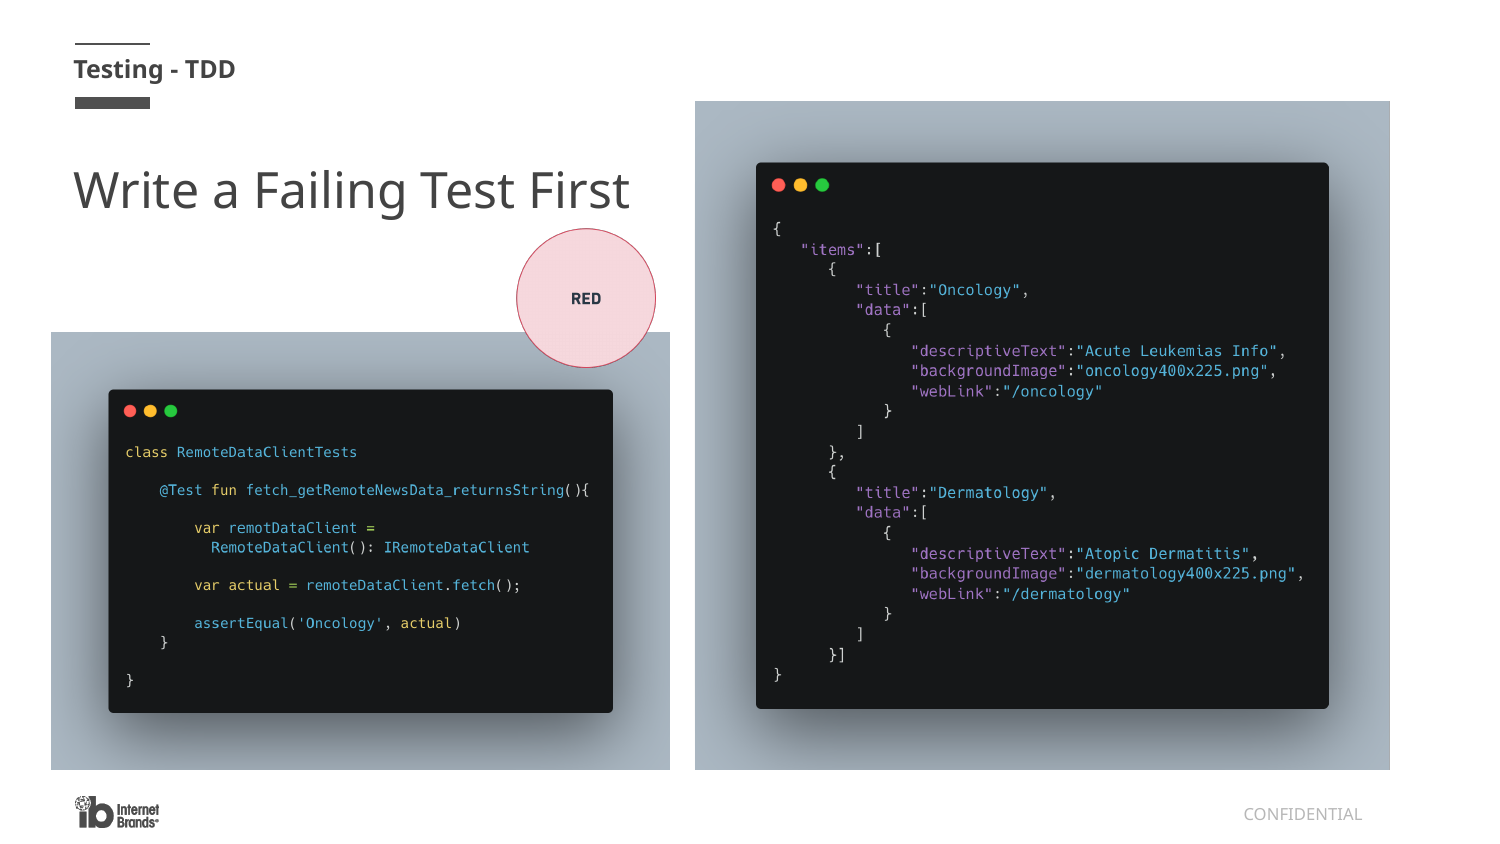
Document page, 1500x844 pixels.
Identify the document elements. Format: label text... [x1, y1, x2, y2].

title Write a Failing Test First [58, 121, 688, 256]
picture [694, 101, 1390, 770]
picture [51, 224, 670, 770]
picture [75, 796, 159, 828]
subtitle Testing - TDD [58, 46, 1276, 92]
